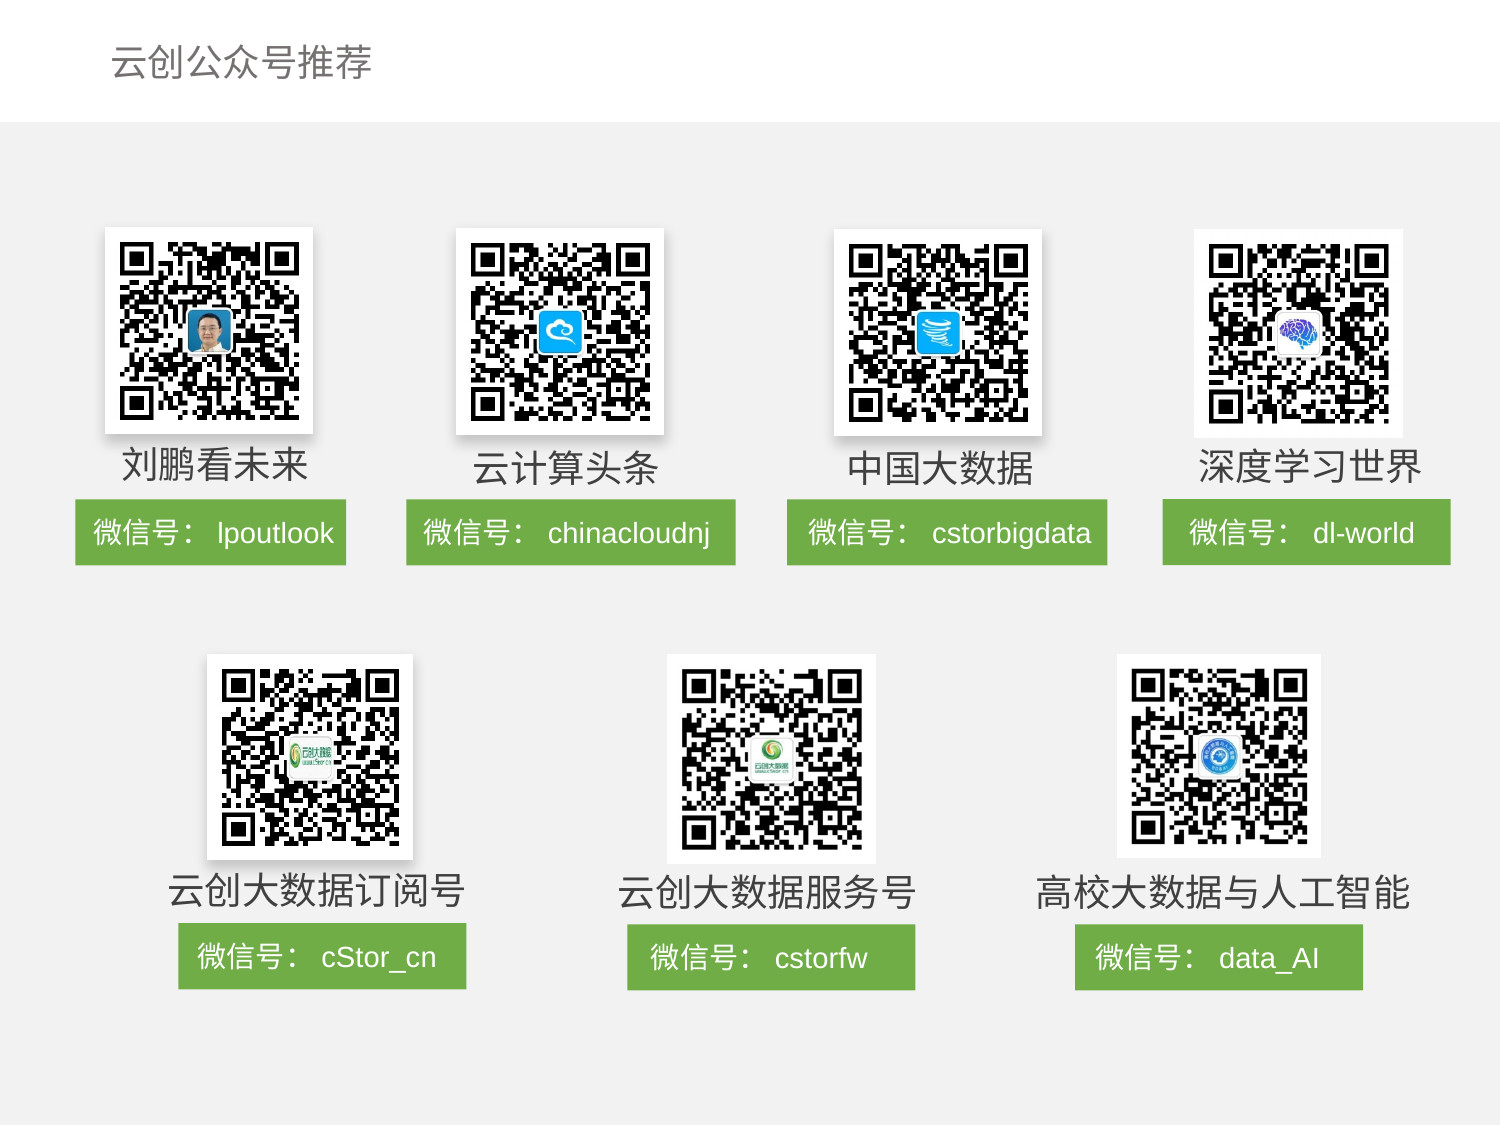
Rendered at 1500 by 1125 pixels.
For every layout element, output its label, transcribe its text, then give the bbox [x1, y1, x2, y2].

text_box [601, 654, 935, 991]
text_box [150, 654, 484, 990]
text_box [0, 0, 1500, 123]
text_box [783, 229, 1118, 566]
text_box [1162, 229, 1451, 566]
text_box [1018, 654, 1428, 991]
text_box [71, 227, 356, 566]
text_box 云创公众号推荐 [95, 31, 388, 137]
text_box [399, 228, 736, 566]
